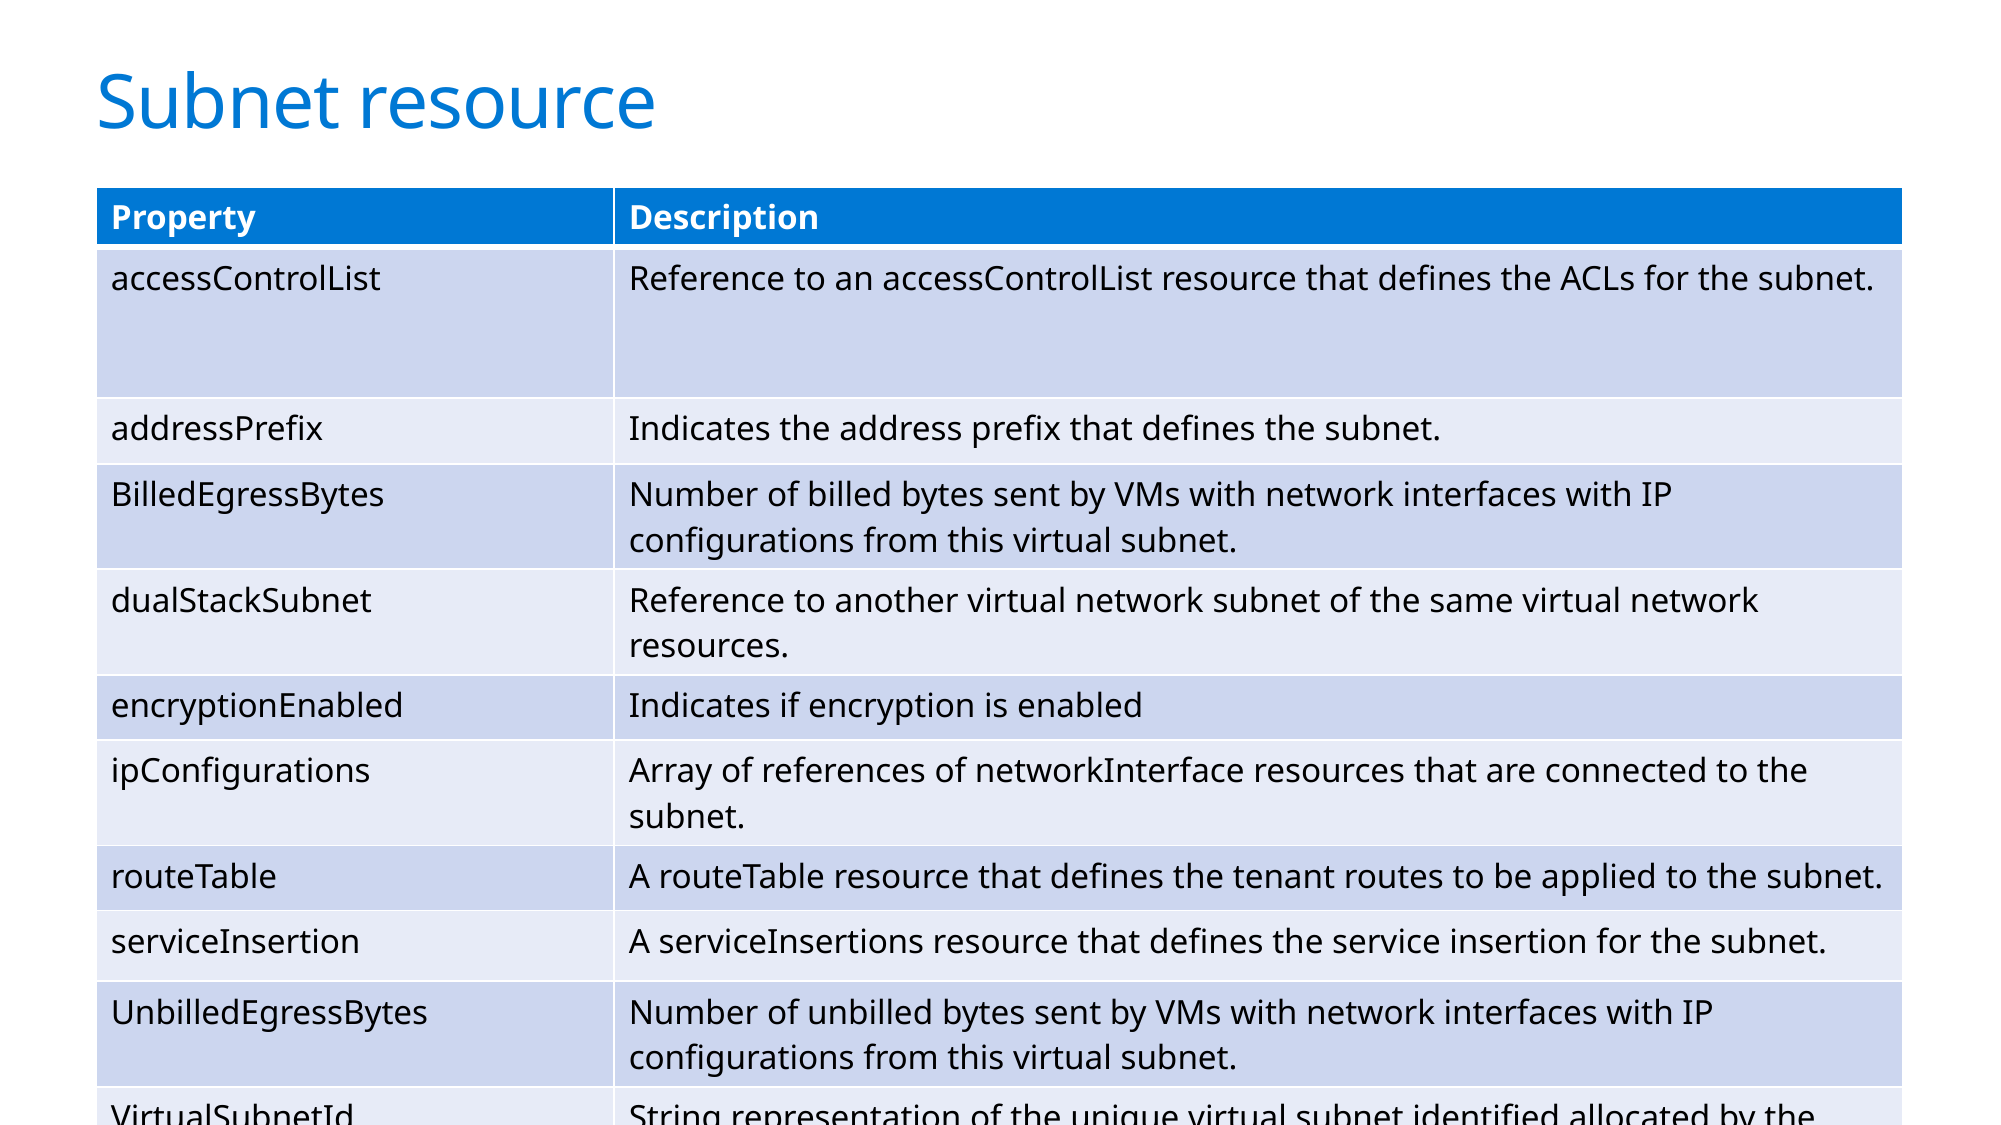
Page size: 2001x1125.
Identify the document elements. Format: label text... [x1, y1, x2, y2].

table_cell dualStackSubnet [97, 570, 613, 674]
table_cell accessControlList [97, 250, 613, 397]
table_cell Indicates the address prefix that defines the subnet. [615, 399, 1902, 463]
table_cell encryptionEnabled [97, 676, 613, 739]
table_cell Reference to an accessControlList resource that defines the ACLs for the subnet. [615, 250, 1902, 397]
table_cell A serviceInsertions resource that defines the service insertion for the subnet. [615, 911, 1902, 980]
table_cell BilledEgressBytes [97, 465, 613, 568]
title Subnet resource [96, 53, 1904, 145]
table_cell VirtualSubnetId [97, 1088, 613, 1125]
table_cell String representation of the unique virtual subnet identified allocated by the network controller for this subnet. [615, 1088, 1902, 1125]
table_cell ipConfigurations [97, 741, 613, 845]
table_cell Reference to another virtual network subnet of the same virtual network resources. [615, 570, 1902, 674]
table_cell Number of unbilled bytes sent by VMs with network interfaces with IP configurations from this virtual subnet. [615, 982, 1902, 1086]
table_cell Number of billed bytes sent by VMs with network interfaces with IP configurations from this virtual subnet. [615, 465, 1902, 568]
table_cell Array of references of networkInterface resources that are connected to the subnet. [615, 741, 1902, 845]
table_cell addressPrefix [97, 399, 613, 463]
table_cell routeTable [97, 846, 613, 910]
table_cell A routeTable resource that defines the tenant routes to be applied to the subnet. [615, 846, 1902, 910]
table_cell Indicates if encryption is enabled [615, 676, 1902, 739]
table_cell UnbilledEgressBytes [97, 982, 613, 1086]
table_cell serviceInsertion [97, 911, 613, 980]
table_header Description [615, 188, 1902, 244]
table_header Property [97, 188, 613, 244]
